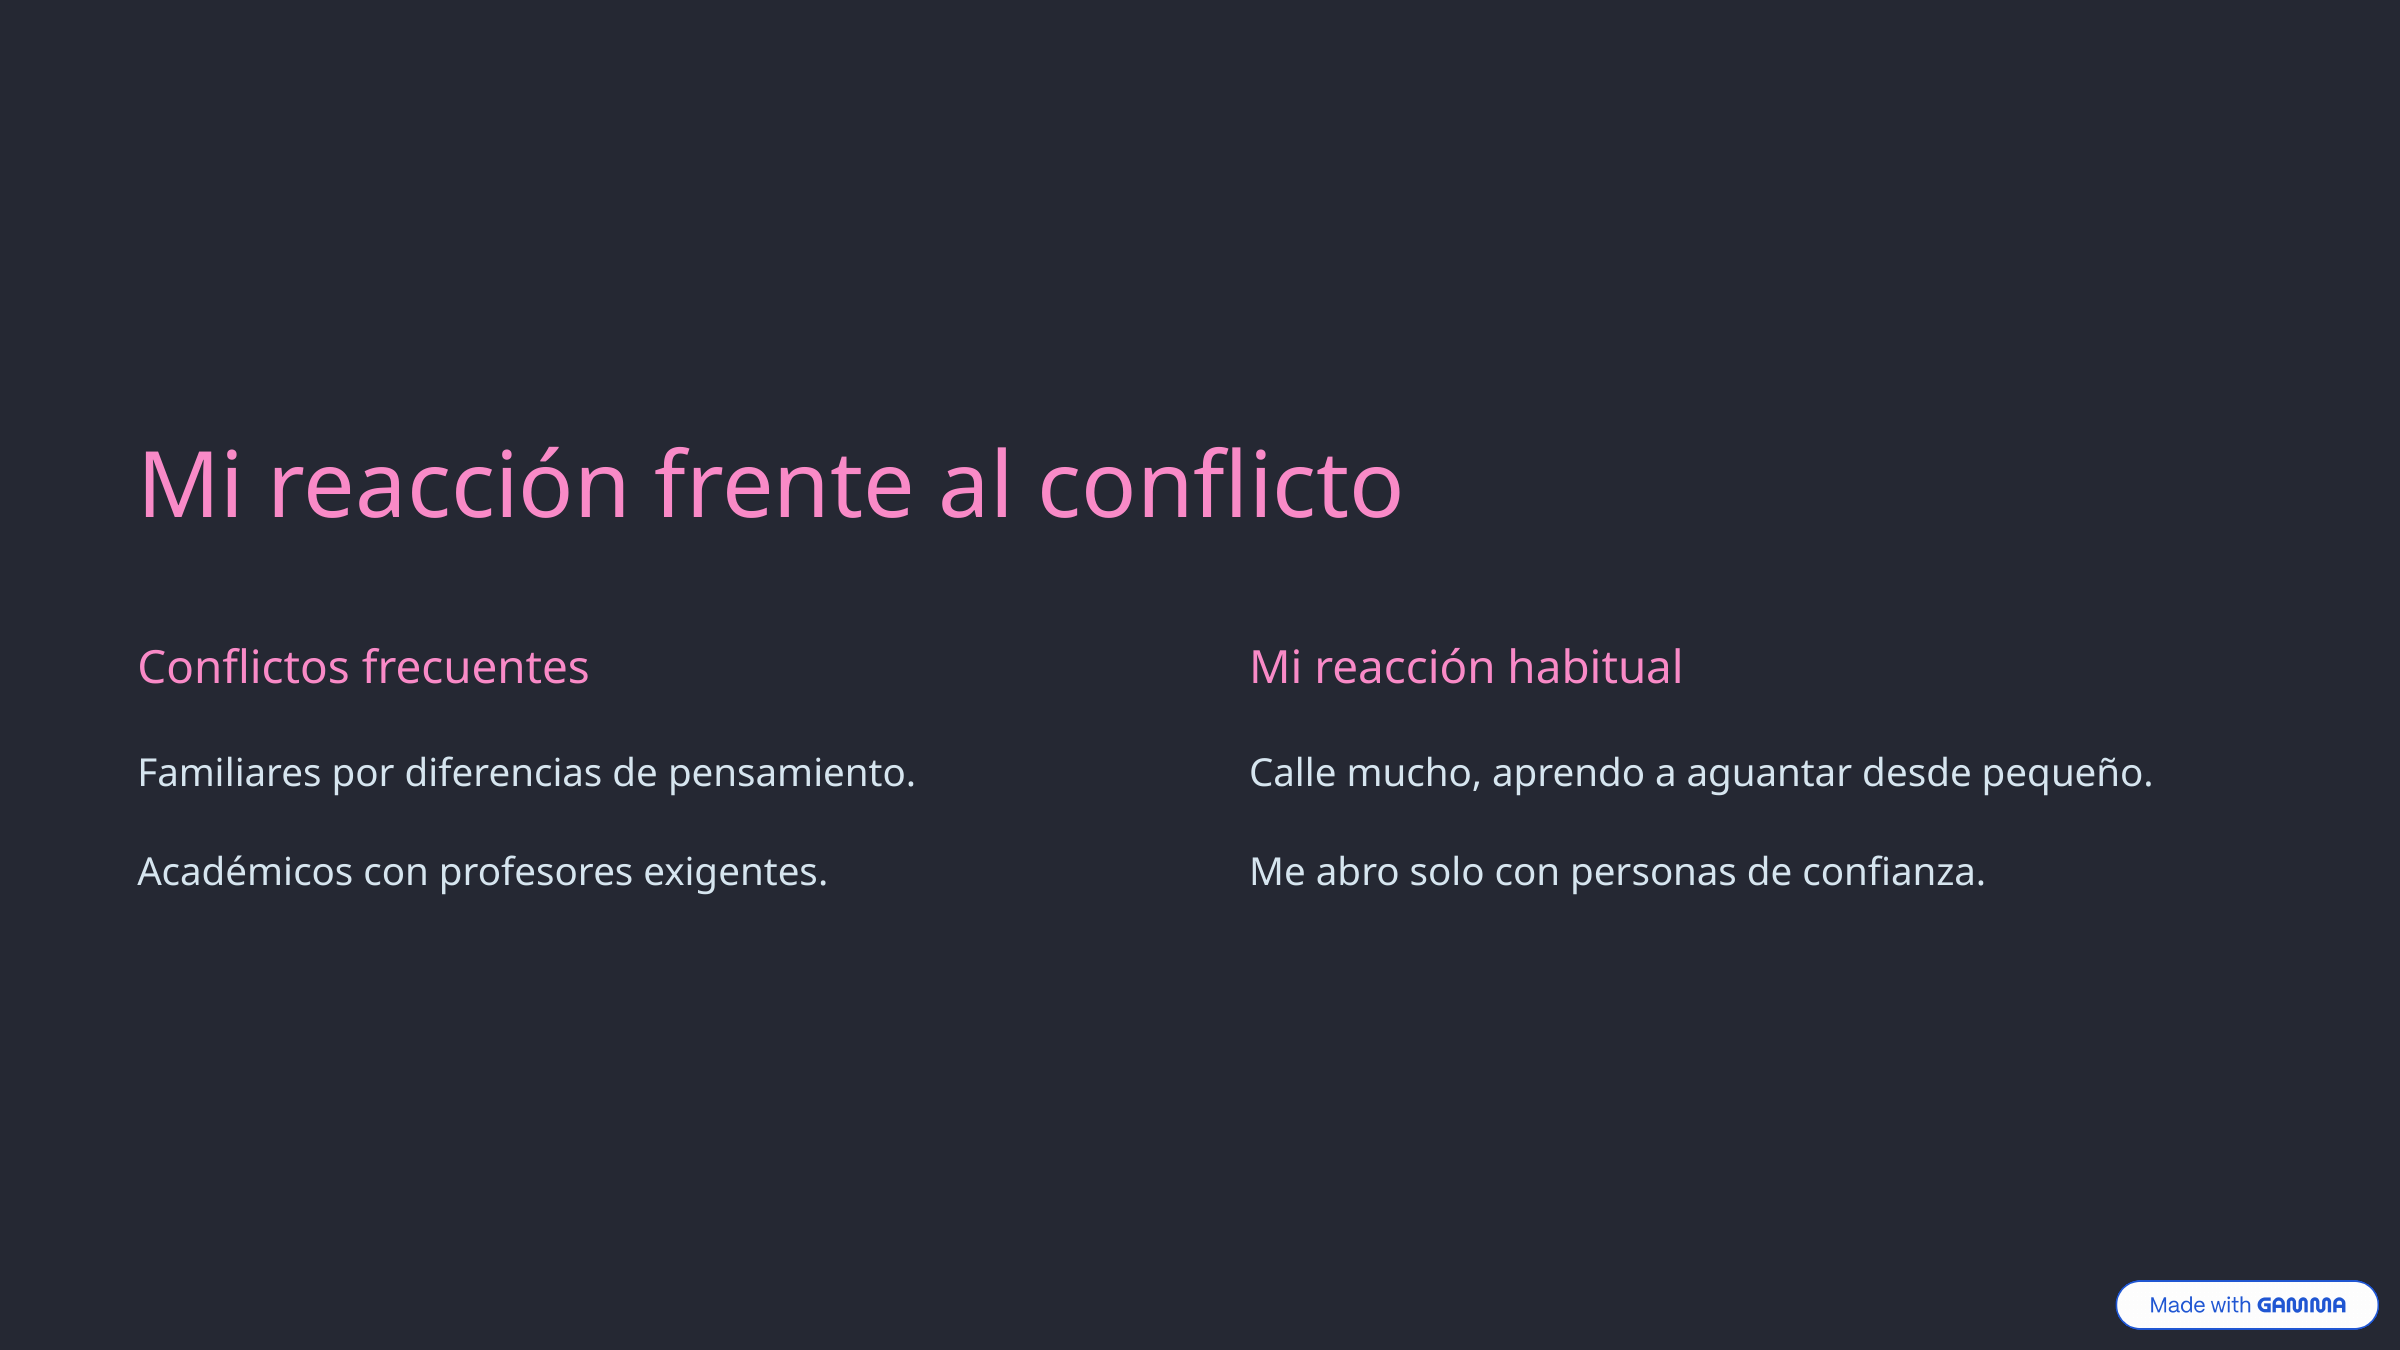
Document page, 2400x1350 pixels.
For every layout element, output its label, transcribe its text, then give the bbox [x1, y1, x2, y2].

text_box Conflictos frecuentes [137, 635, 601, 693]
text_box Mi reacción frente al conflicto [137, 421, 1436, 537]
text_box Familiares por diferencias de pensamiento. [137, 732, 1152, 795]
text_box Académicos con profesores exigentes. [137, 830, 1152, 894]
text_box Calle mucho, aprendo a aguantar desde pequeño. [1249, 732, 2264, 795]
picture [2106, 1271, 2389, 1339]
text_box Mi reacción habitual [1249, 635, 1712, 693]
text_box Me abro solo con personas de confianza. [1249, 830, 2264, 894]
